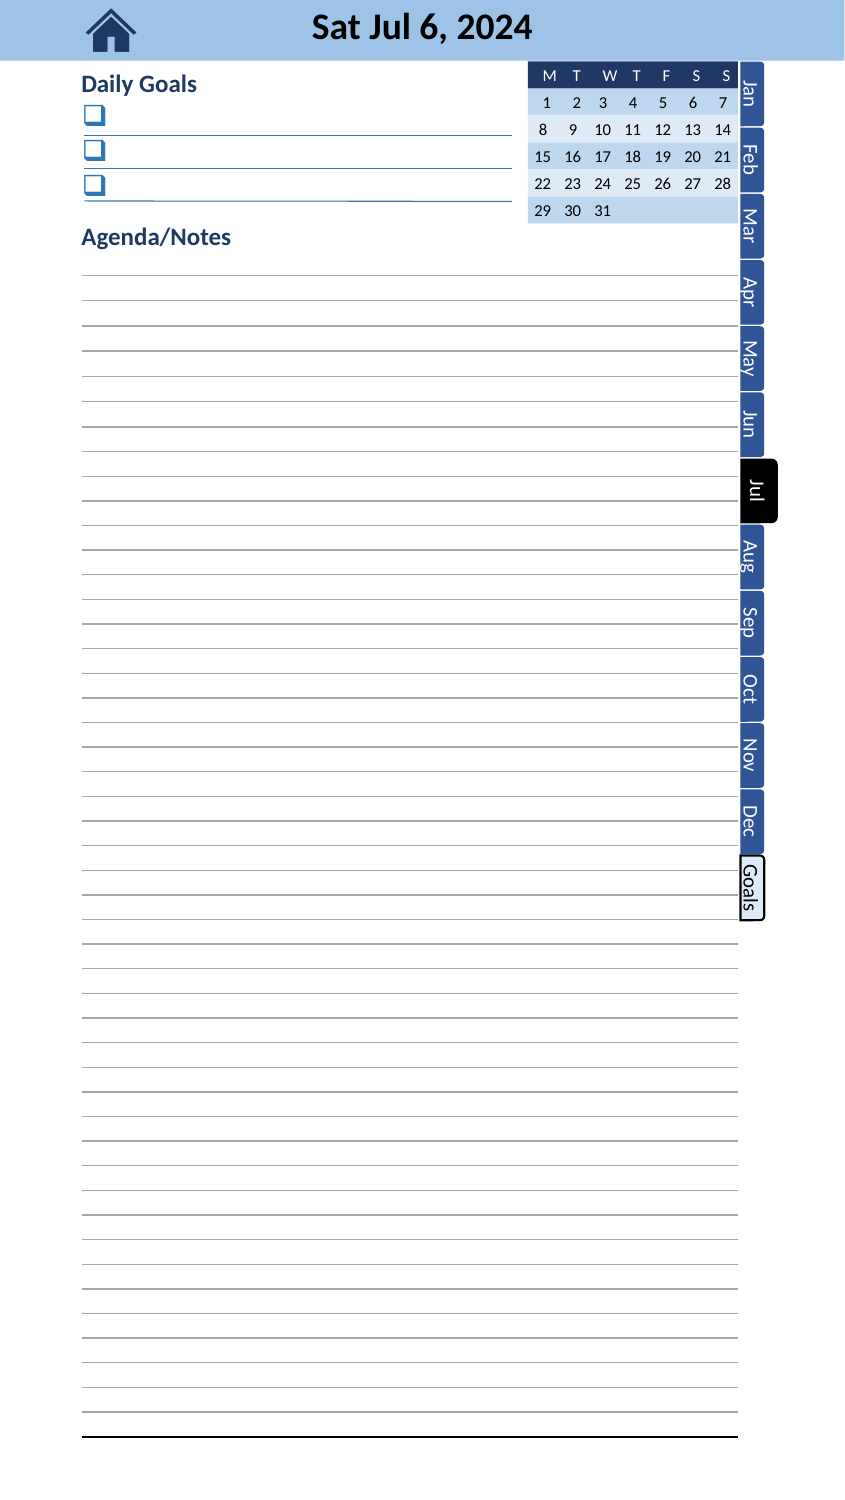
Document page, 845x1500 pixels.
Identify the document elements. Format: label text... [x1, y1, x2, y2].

list Sat Jul 6, 2024 [190, 0, 655, 61]
picture [82, 1, 140, 59]
